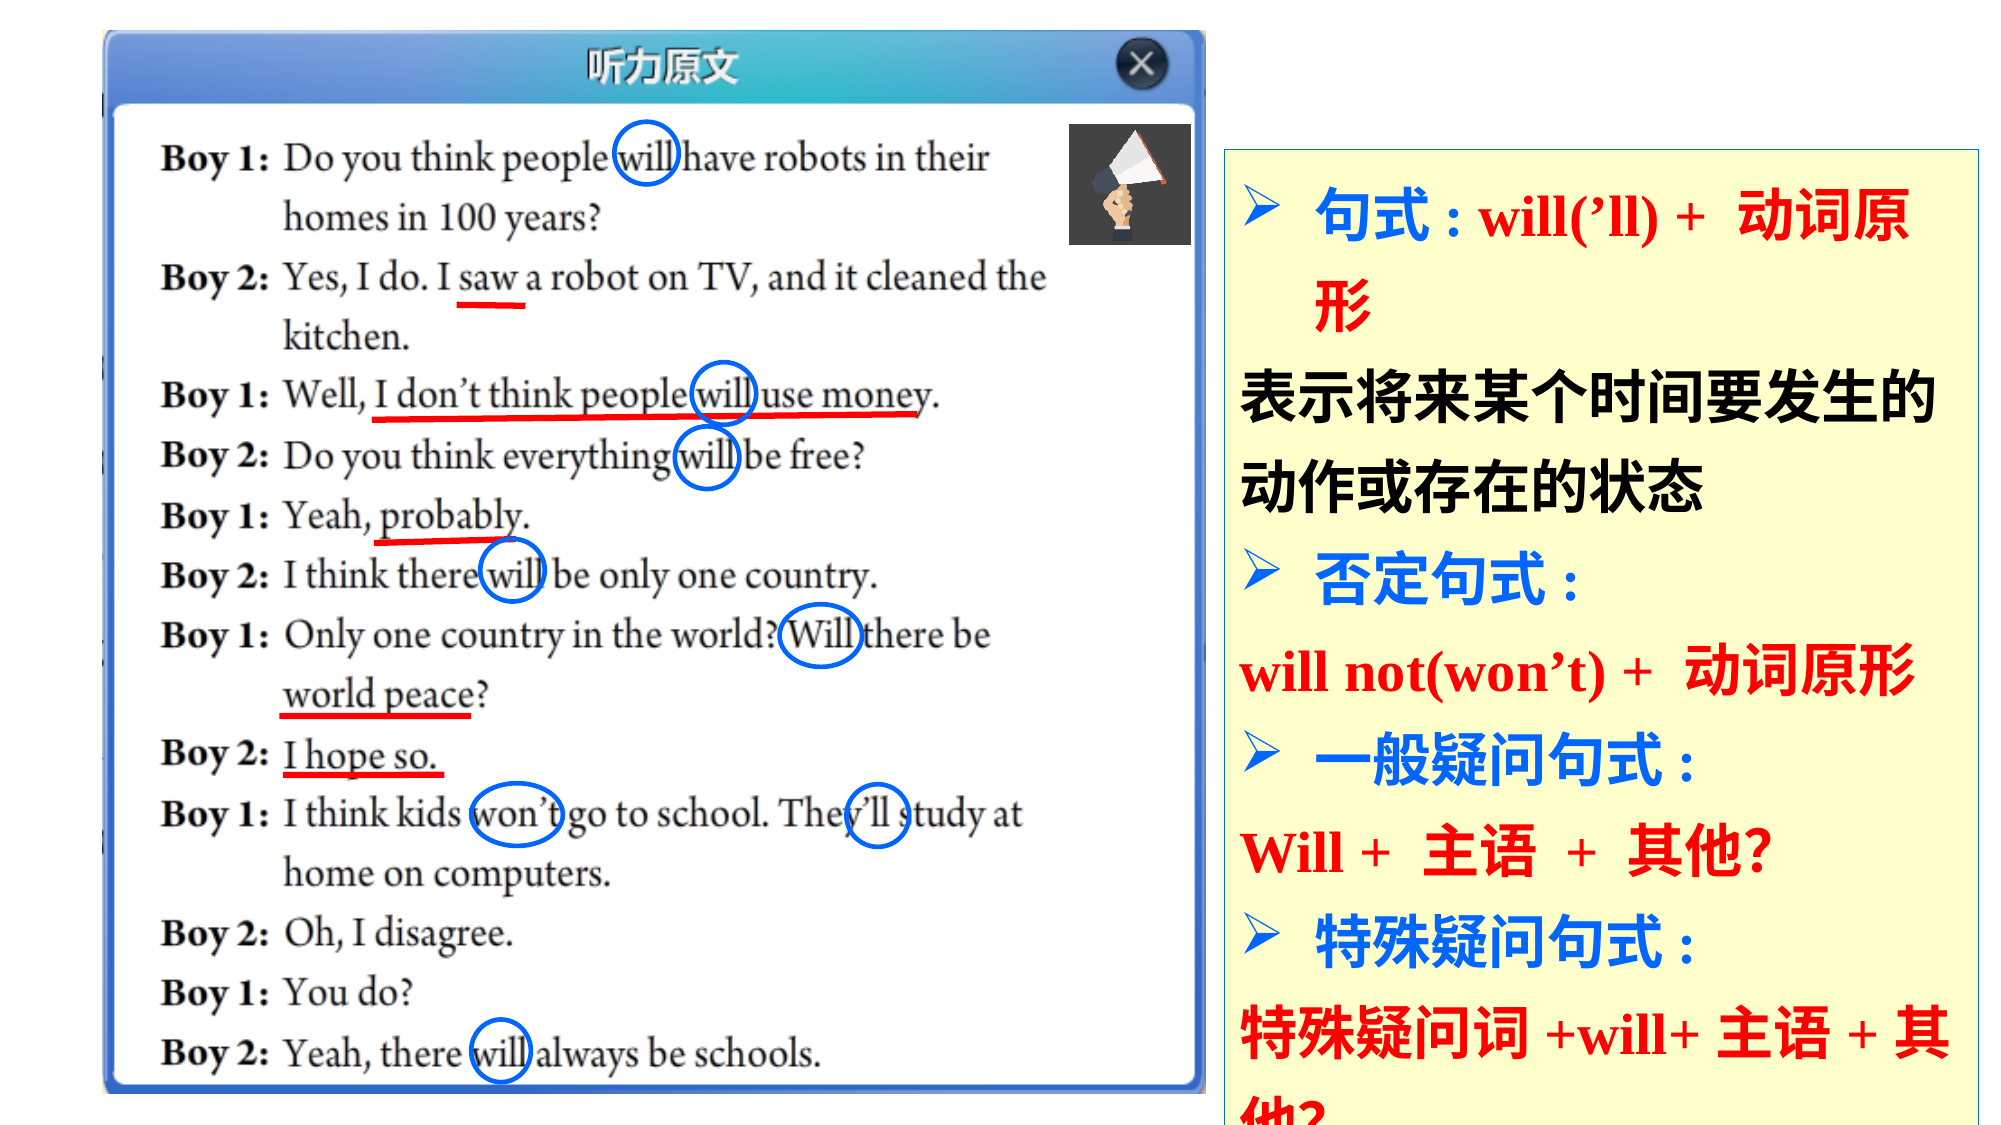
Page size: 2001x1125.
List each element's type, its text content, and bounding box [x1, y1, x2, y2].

picture [101, 30, 1206, 1095]
text_box 句式: will(’ll) + 动词原形 表示将来某个时间要发生的动作或存在的状态 否定句式: will not(won’t) + 动词原形 一般疑问句式: Will + 主语 + 其他？ 特殊疑问句式: 特殊疑问词+will+主语+其他？ [1224, 149, 1979, 1125]
